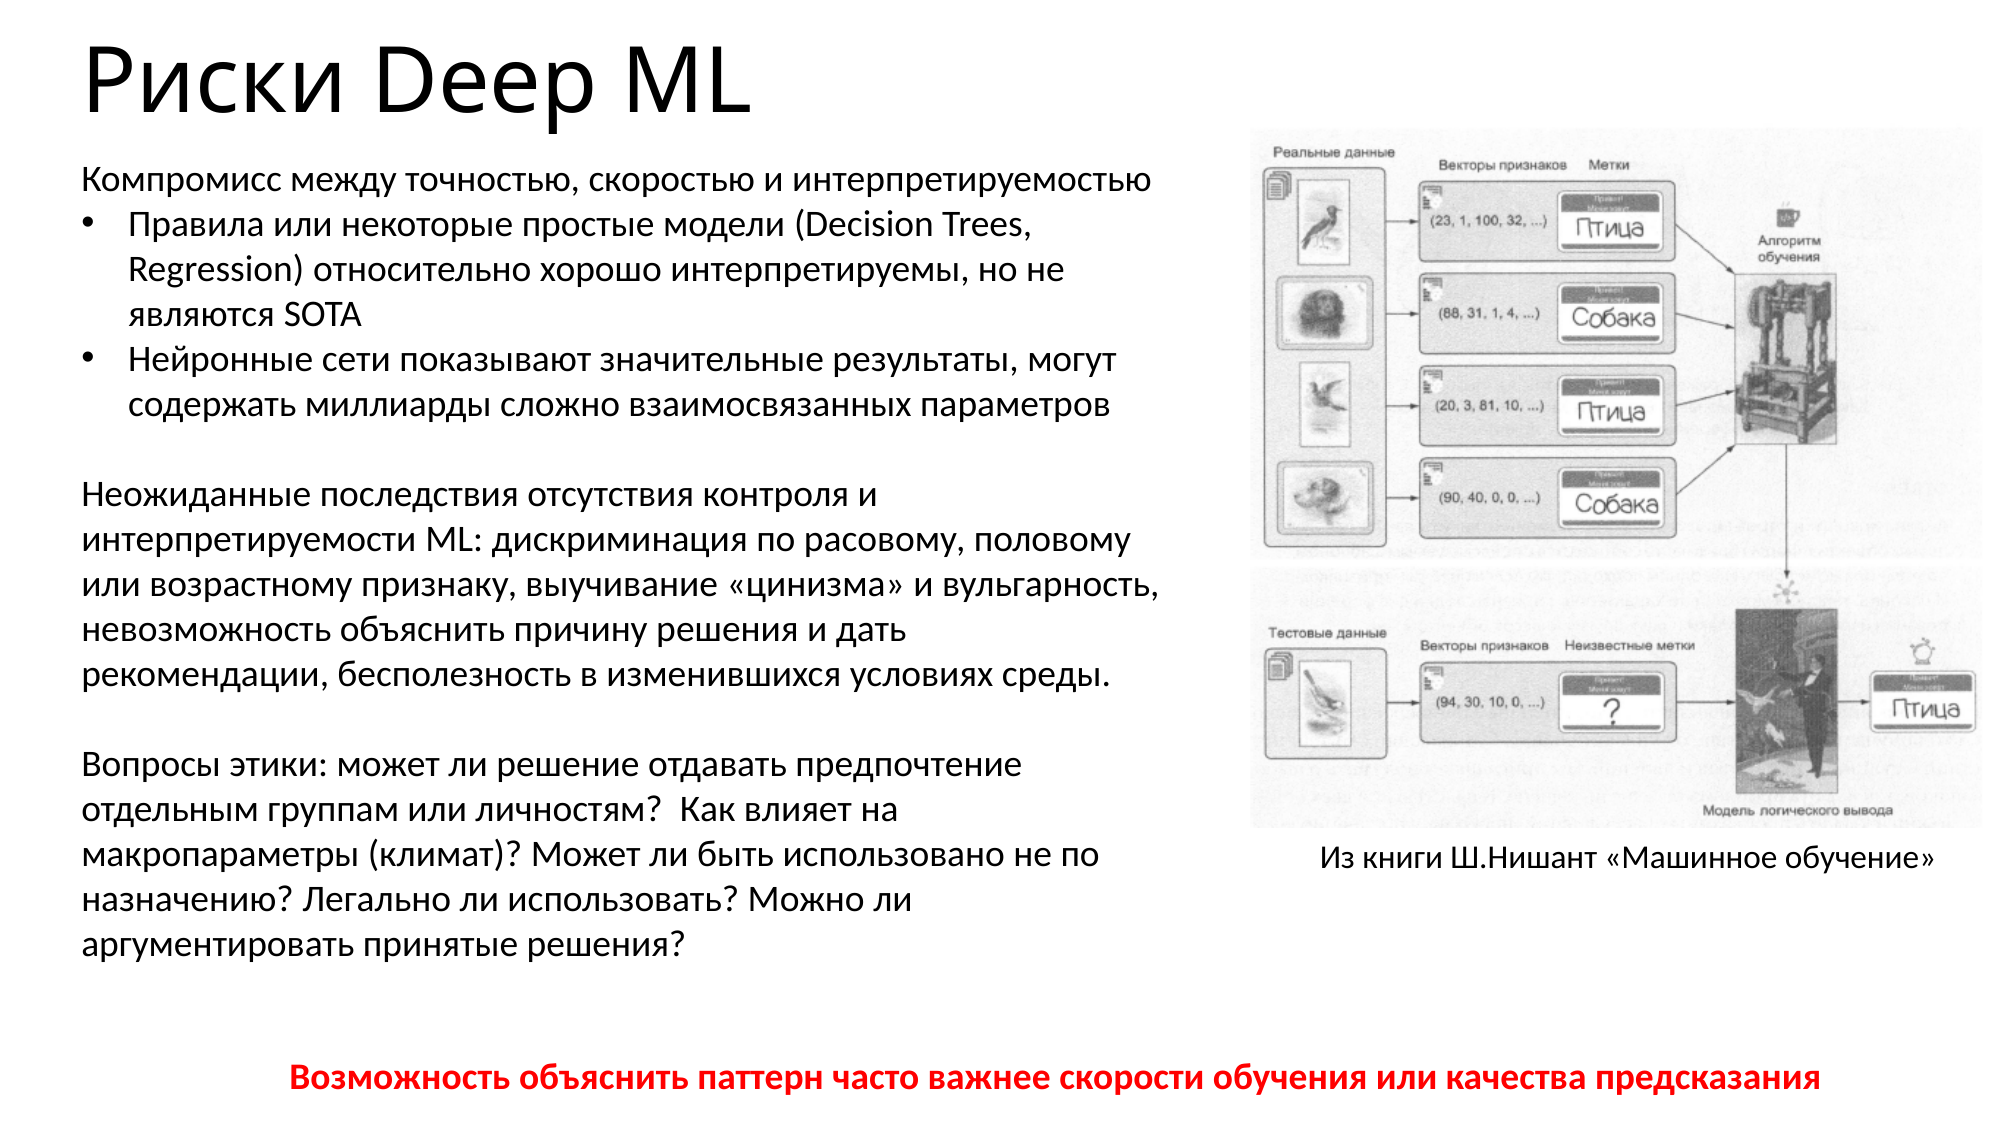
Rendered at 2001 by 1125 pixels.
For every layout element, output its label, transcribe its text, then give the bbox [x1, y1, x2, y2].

title Риски Deep ML [66, 19, 1792, 147]
text_box Компромисс между точностью, скоростью и интерпретируемостью Правила или некоторые простые модели (Decision Trees, Regression) относительно хорошо интерпретируемы, но не являются SOTA Нейронные сети показывают значительные результаты, могут содержать миллиарды сложно взаимосвязанных параметров Неожиданные последствия отсутствия контроля и интерпретируемости ML: дискриминация по расовому, половому или возрастному признаку, выучивание «цинизма» и вульгарность, невозможность объяснить причину решения и дать рекомендации, бесполезность в изменившихся условиях среды. Вопросы этики: может ли решение отдавать предпочтение отдельным группам или личностям? Как влияет на макропараметры (климат)? Может ли быть использовано не по назначению? Легально ли использовать? Можно ли аргументировать принятые решения? [66, 146, 1179, 1017]
text_box Возможность объяснить паттерн часто важнее скорости обучения или качества предсказания [274, 1045, 1839, 1105]
text_box Из книги Ш.Нишант «Машинное обучение» [1305, 828, 1958, 883]
picture [1239, 122, 1988, 828]
